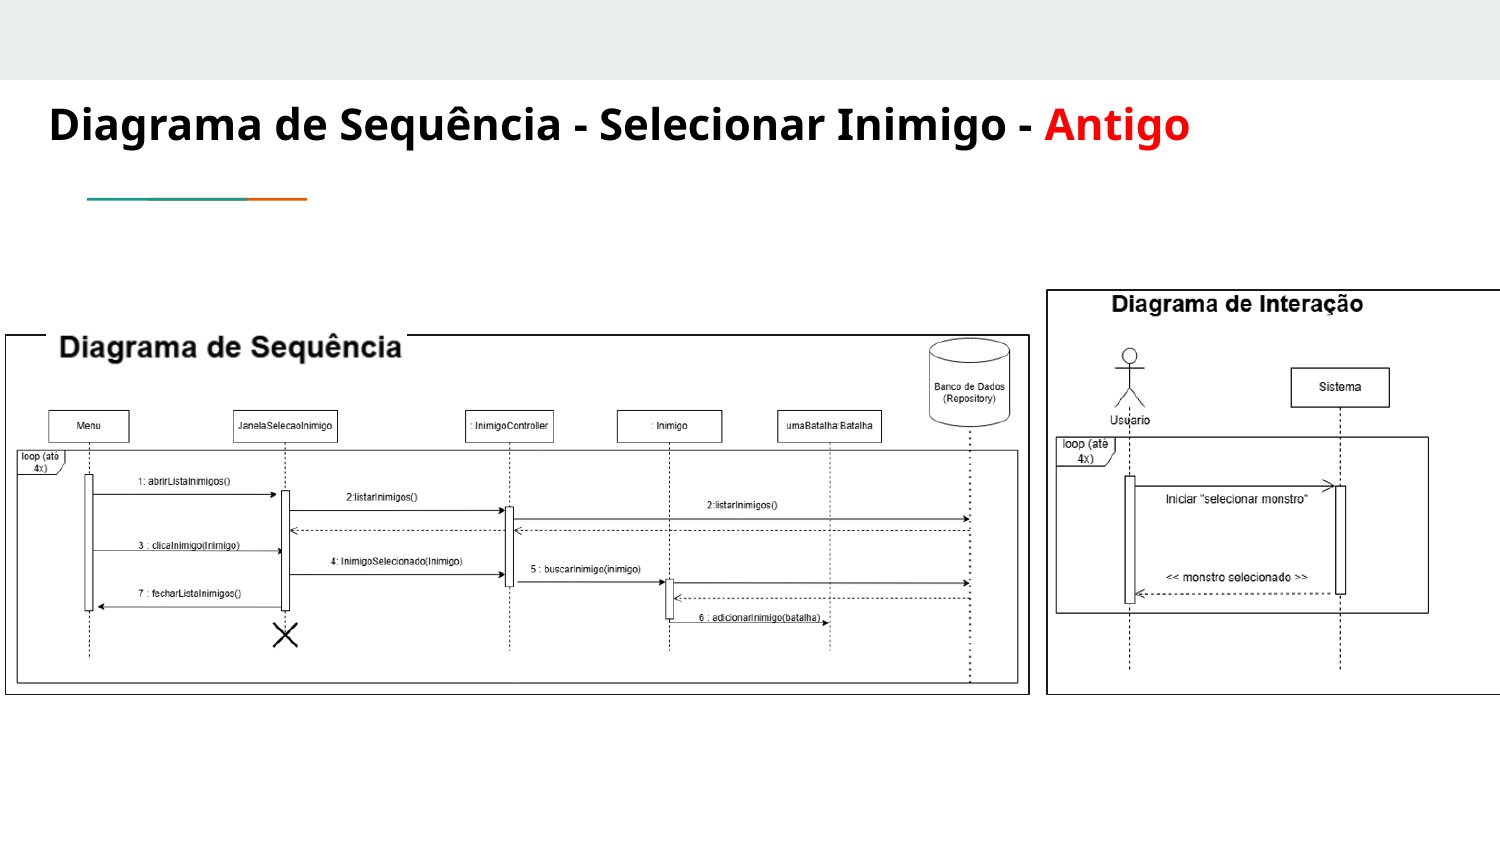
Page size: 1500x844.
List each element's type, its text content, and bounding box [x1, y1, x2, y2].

picture [1047, 290, 1500, 694]
title Diagrama de Sequência - Selecionar Inimigo - Antigo [33, 73, 1295, 139]
picture [5, 315, 1029, 694]
